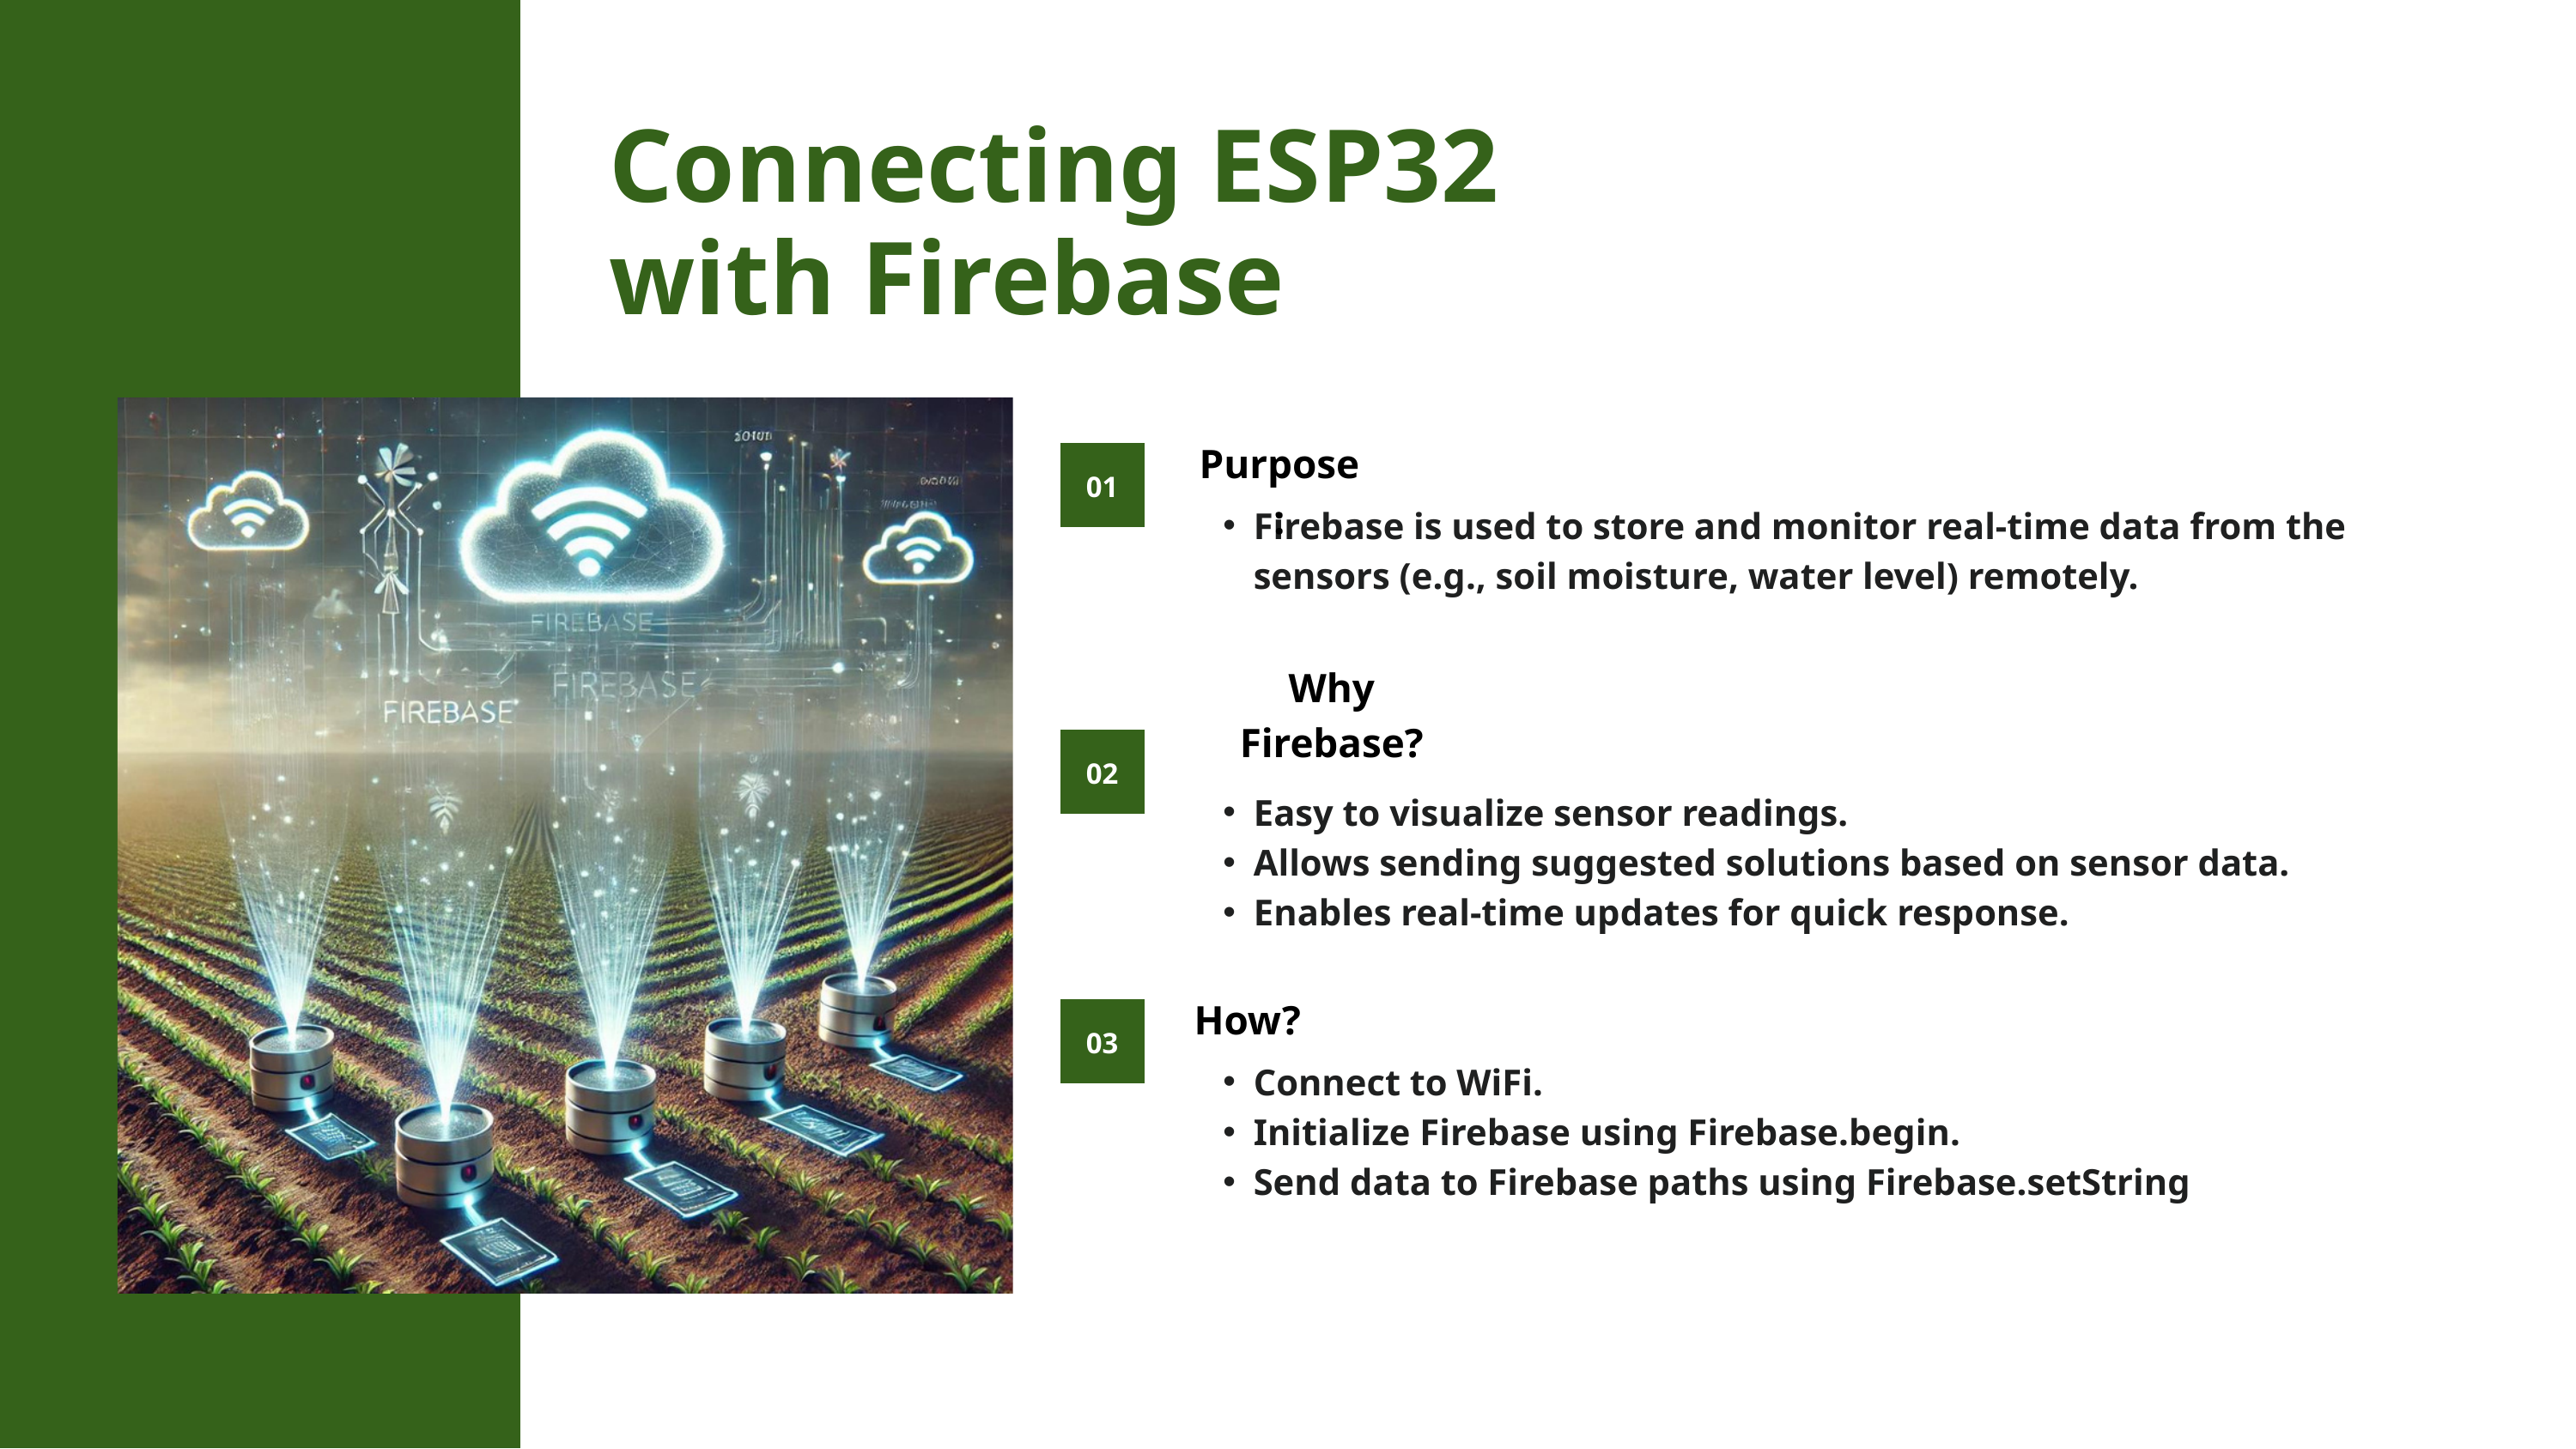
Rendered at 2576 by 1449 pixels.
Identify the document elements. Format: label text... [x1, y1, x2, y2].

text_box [0, 0, 520, 1449]
text_box Connecting ESP32 with Firebase [609, 109, 1680, 336]
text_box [1060, 729, 1145, 815]
text_box How? [1194, 987, 1471, 1043]
text_box Connect to WiFi. Initialize Firebase using Firebase.begin. Send data to Firebase paths using Firebase.setString [1192, 1052, 2351, 1253]
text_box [1060, 442, 1145, 528]
text_box [527, 397, 1013, 1294]
text_box Easy to visualize sensor readings. Allows sending suggested solutions based on sensor data. Enables real-time updates for quick response. [1192, 783, 2351, 984]
text_box Firebase is used to store and monitor real-time data from the sensors (e.g., soil moisture, water level) remotely. [1192, 496, 2420, 647]
text_box Purpose: [1194, 432, 1364, 543]
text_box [1060, 998, 1145, 1084]
text_box Why Firebase? [1192, 655, 1471, 766]
